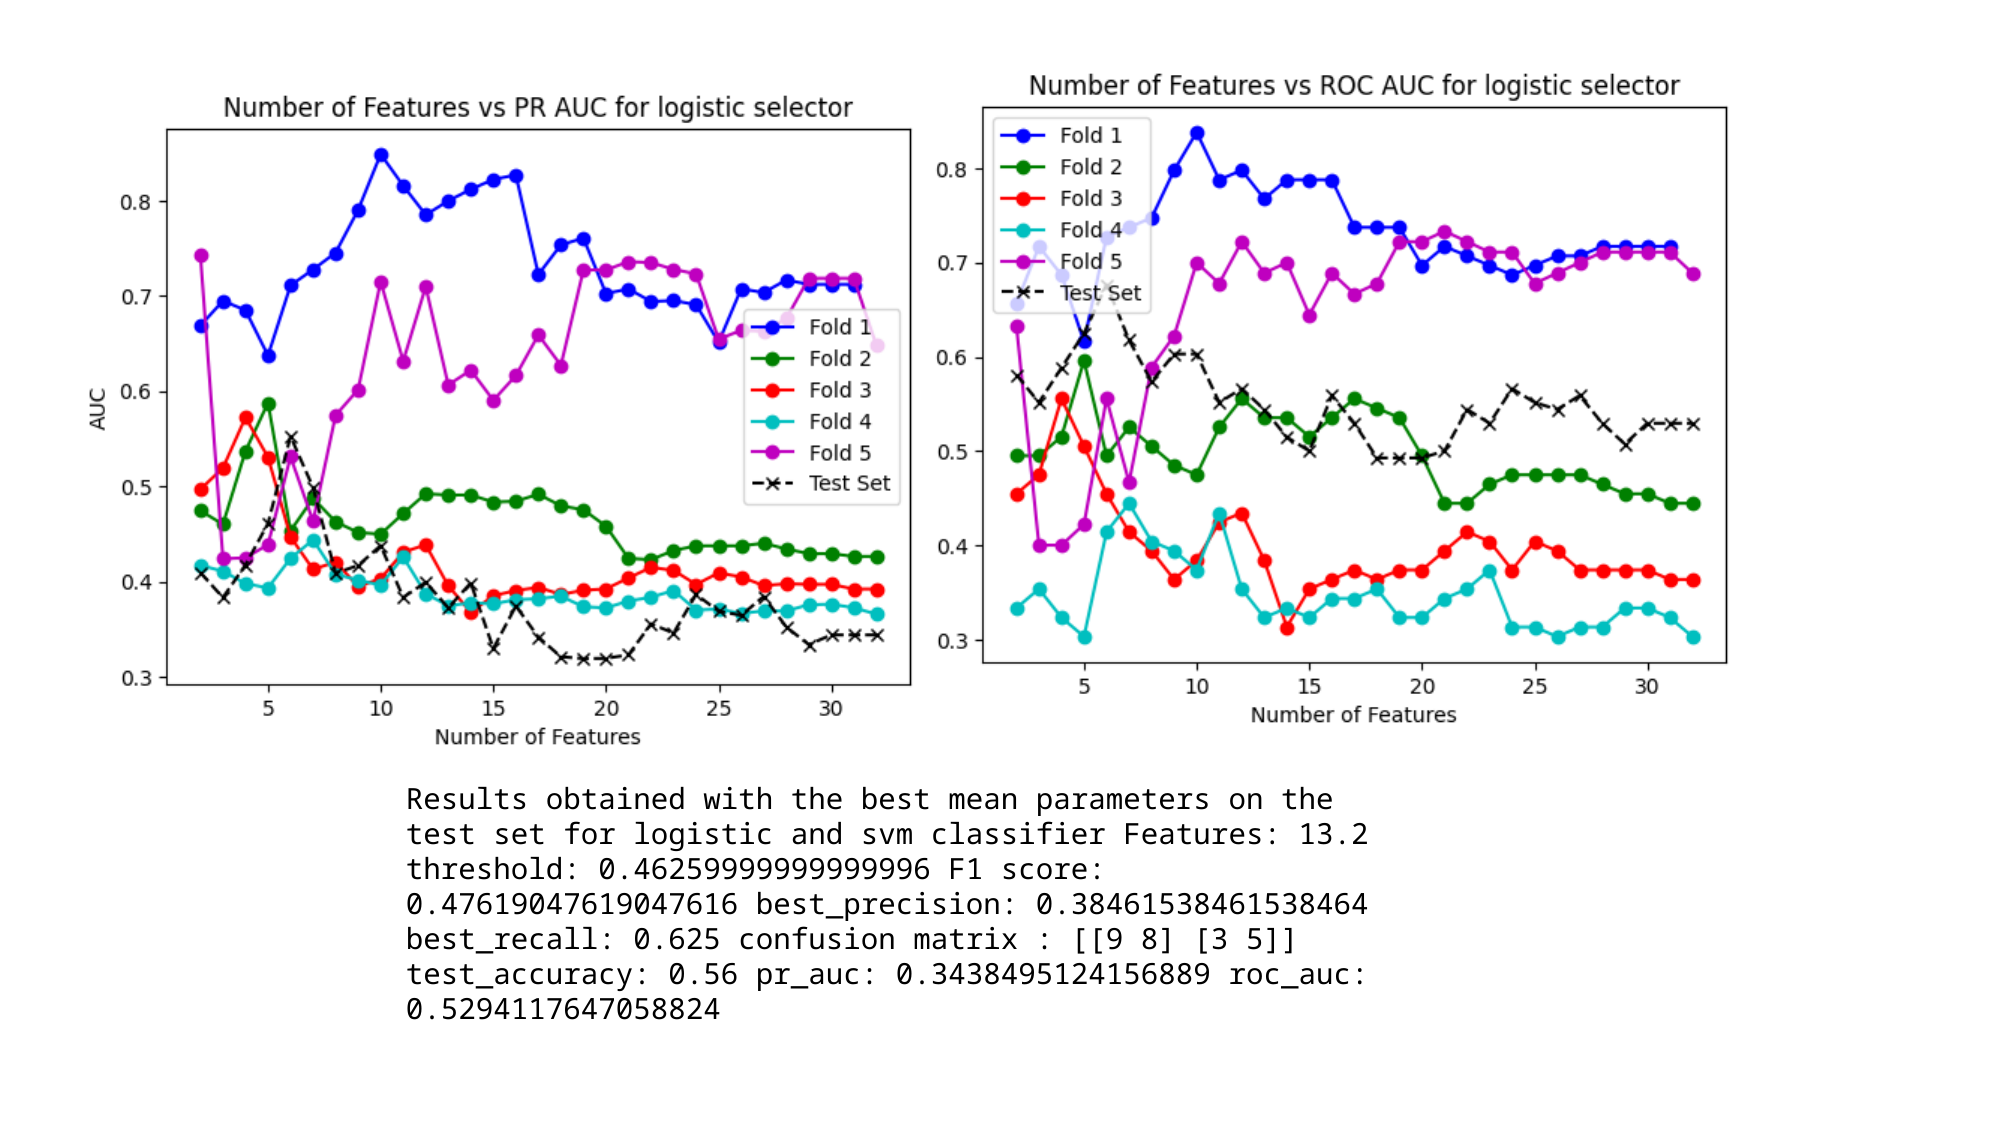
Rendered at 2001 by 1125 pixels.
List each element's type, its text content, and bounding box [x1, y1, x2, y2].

text_box Results obtained with the best mean parameters on the test set for logistic and svm classifier Features: 13.2 threshold: 0.46259999999999996 F1 score: 0.47619047619047616 best_precision: 0.38461538461538464 best_recall: 0.625 confusion matrix : [[9 8] [3 5]] test_accuracy: 0.56 pr_auc: 0.3438495124156889 roc_auc: 0.5294117647058824 [391, 772, 1391, 1033]
picture [74, 59, 1742, 764]
